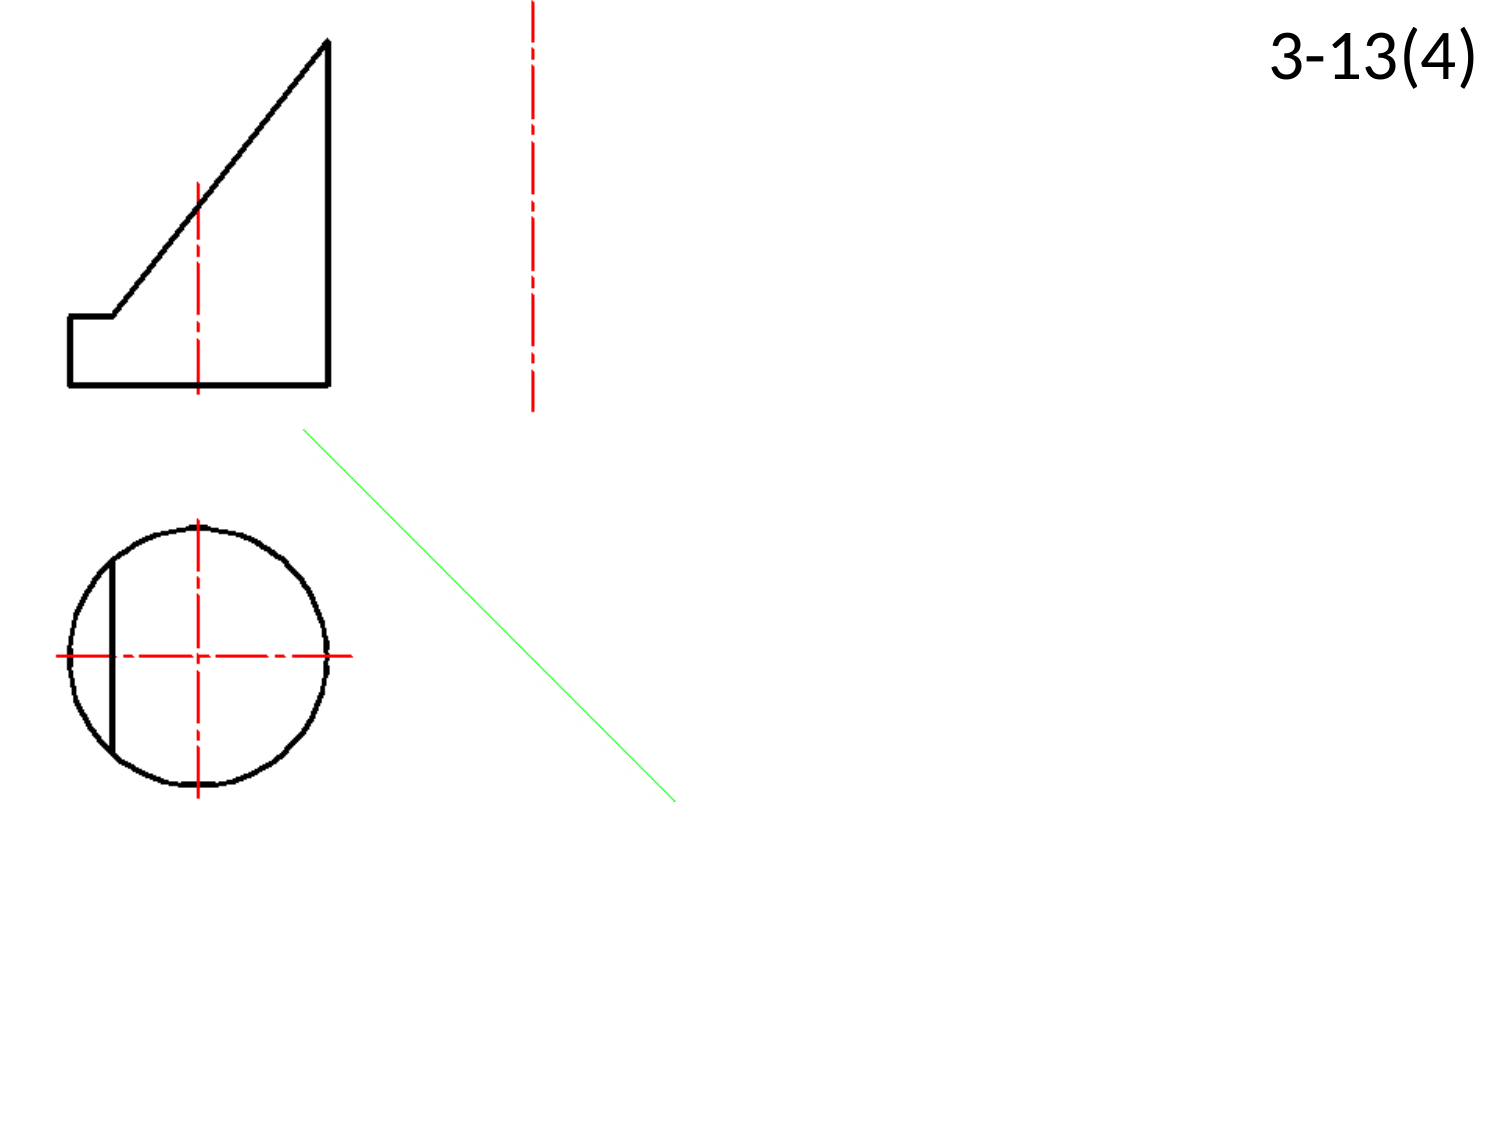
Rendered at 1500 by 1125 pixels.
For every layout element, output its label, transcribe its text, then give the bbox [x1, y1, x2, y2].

picture [0, 0, 688, 802]
text_box 3-13(4) [688, 0, 1495, 102]
